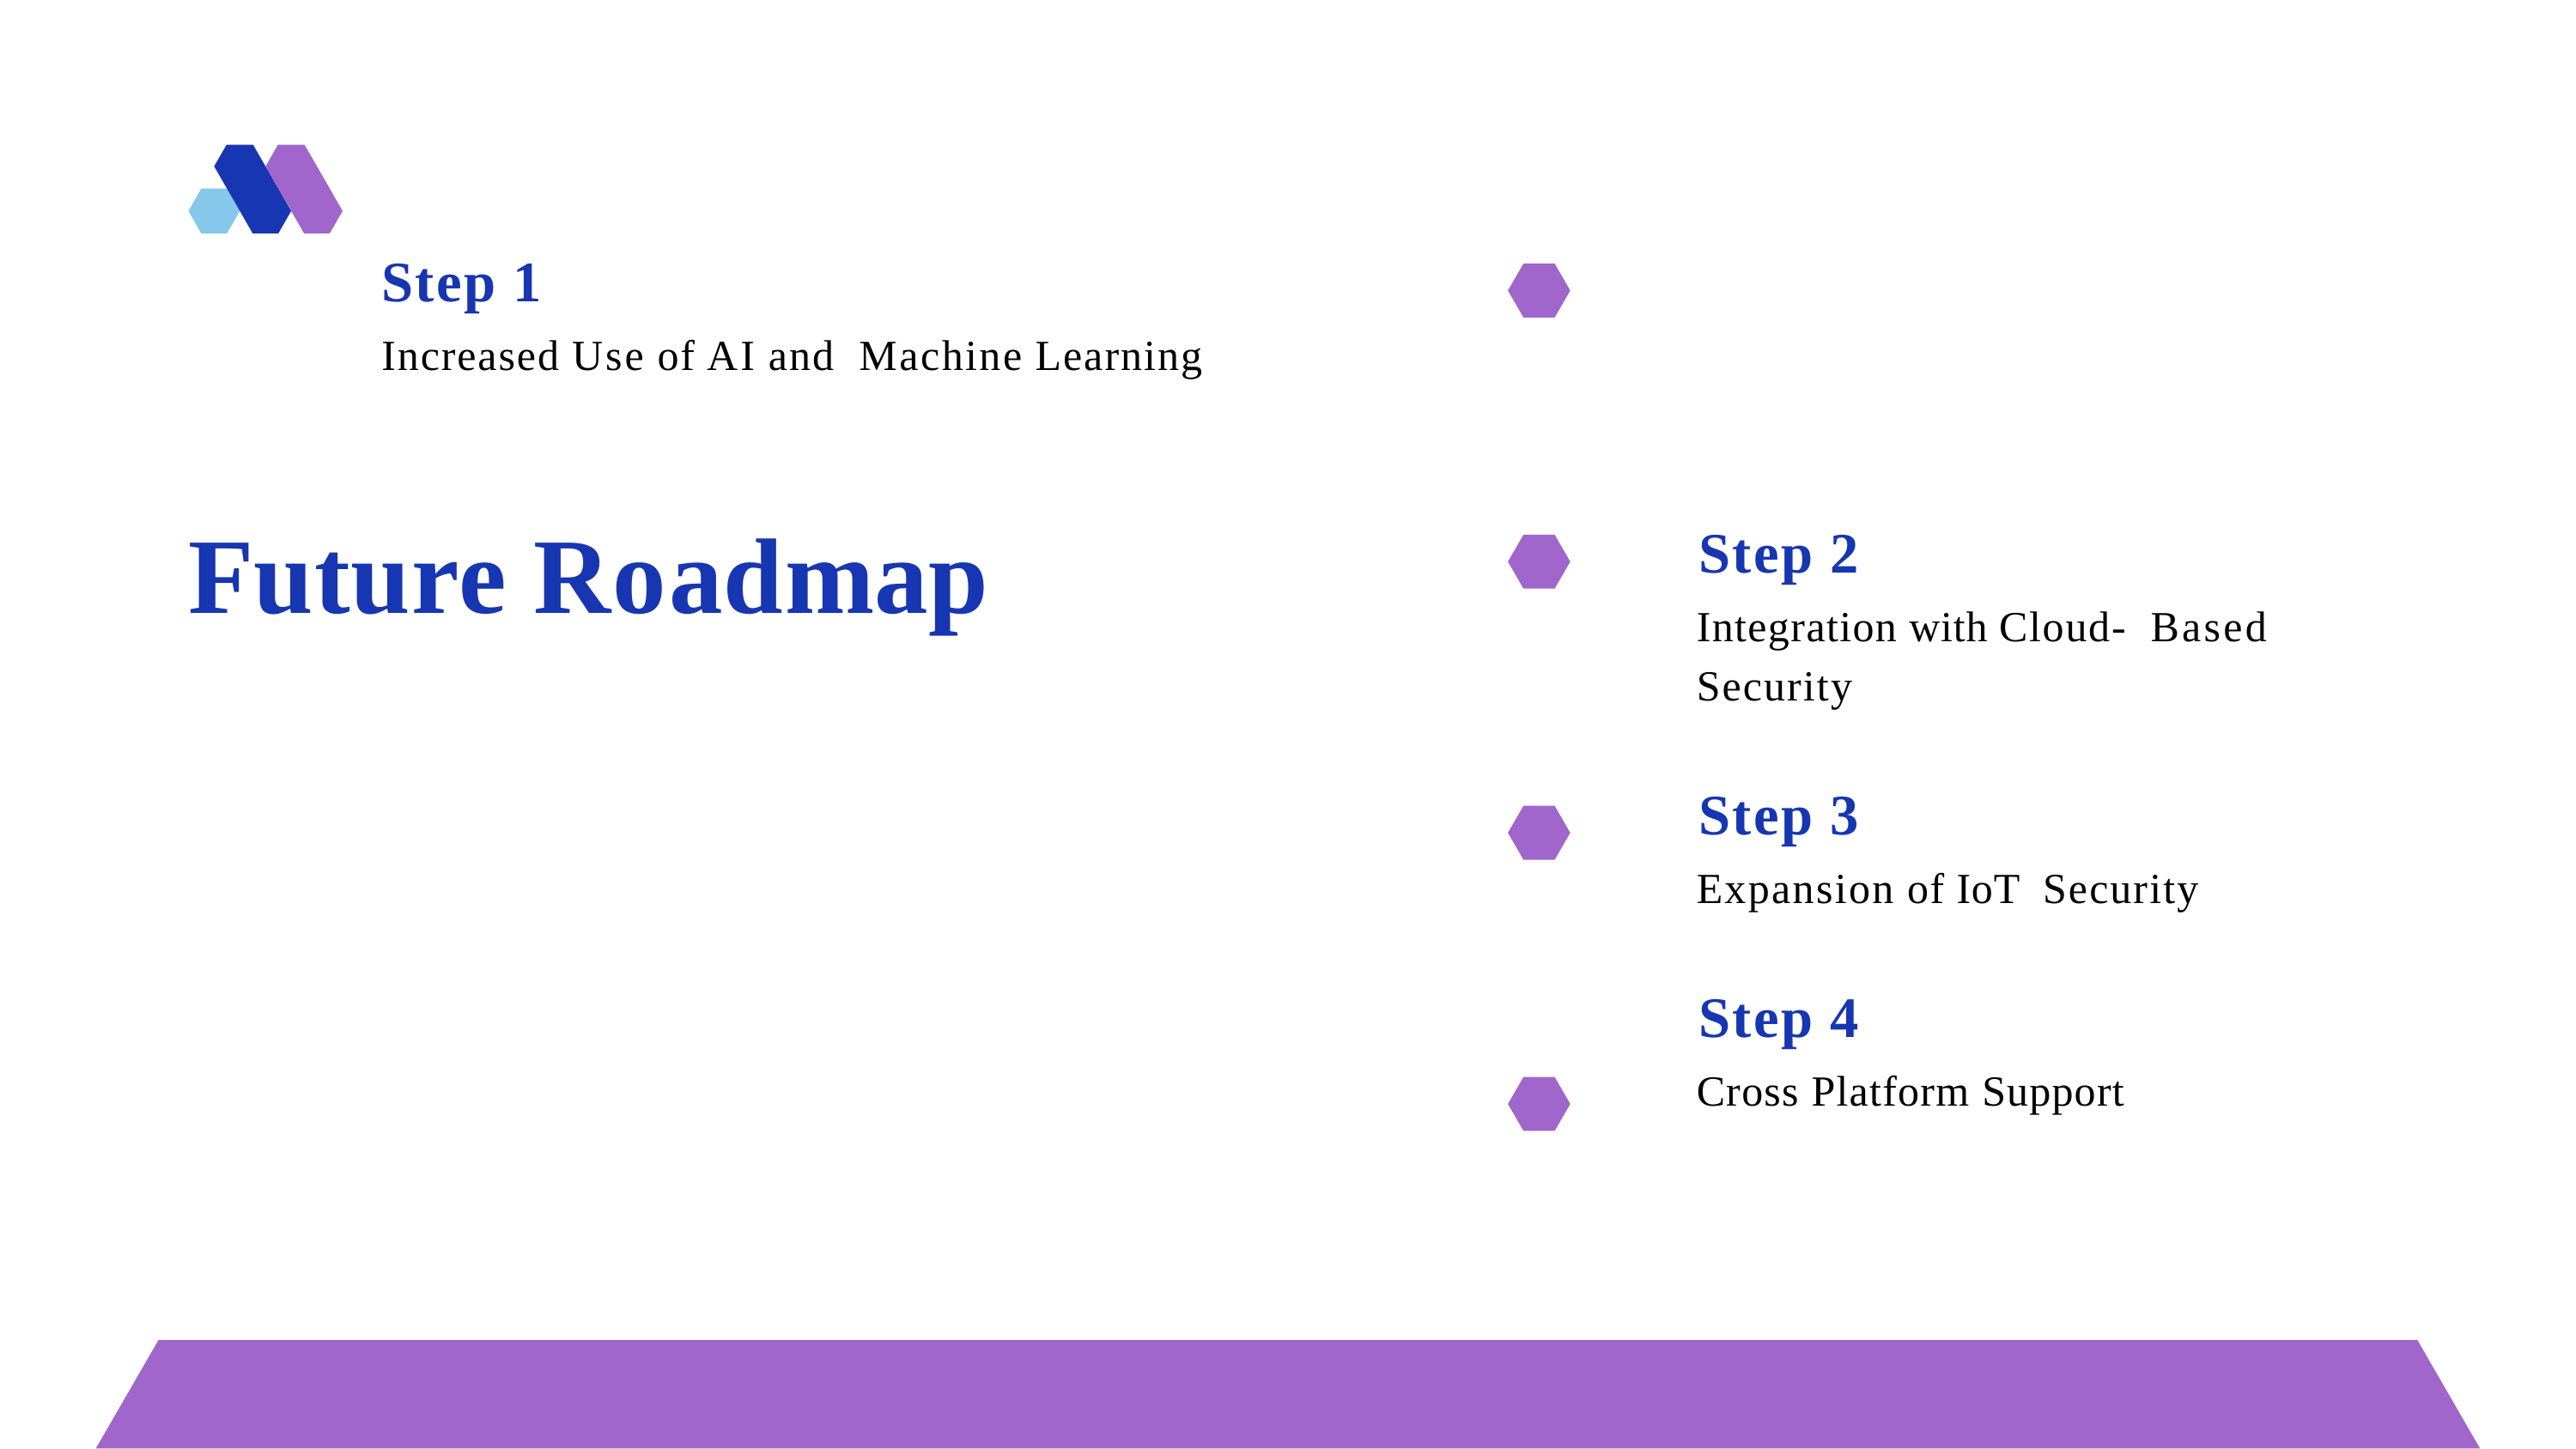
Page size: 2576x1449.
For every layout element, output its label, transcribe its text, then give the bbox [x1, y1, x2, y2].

text_box [1508, 1076, 1571, 1131]
title Step 1 Increased Use of AI and Machine Learning [381, 222, 2195, 488]
text_box Step 2 Integration with Cloud- Based Security Step 3 Expansion of IoT Security Step 4 Cross Platform Support [1694, 494, 2413, 1115]
text_box Future Roadmap [186, 504, 1113, 635]
text_box [1508, 805, 1571, 860]
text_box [188, 144, 343, 234]
text_box [95, 1340, 2481, 1449]
text_box [1508, 264, 1571, 318]
text_box [1508, 534, 1571, 589]
